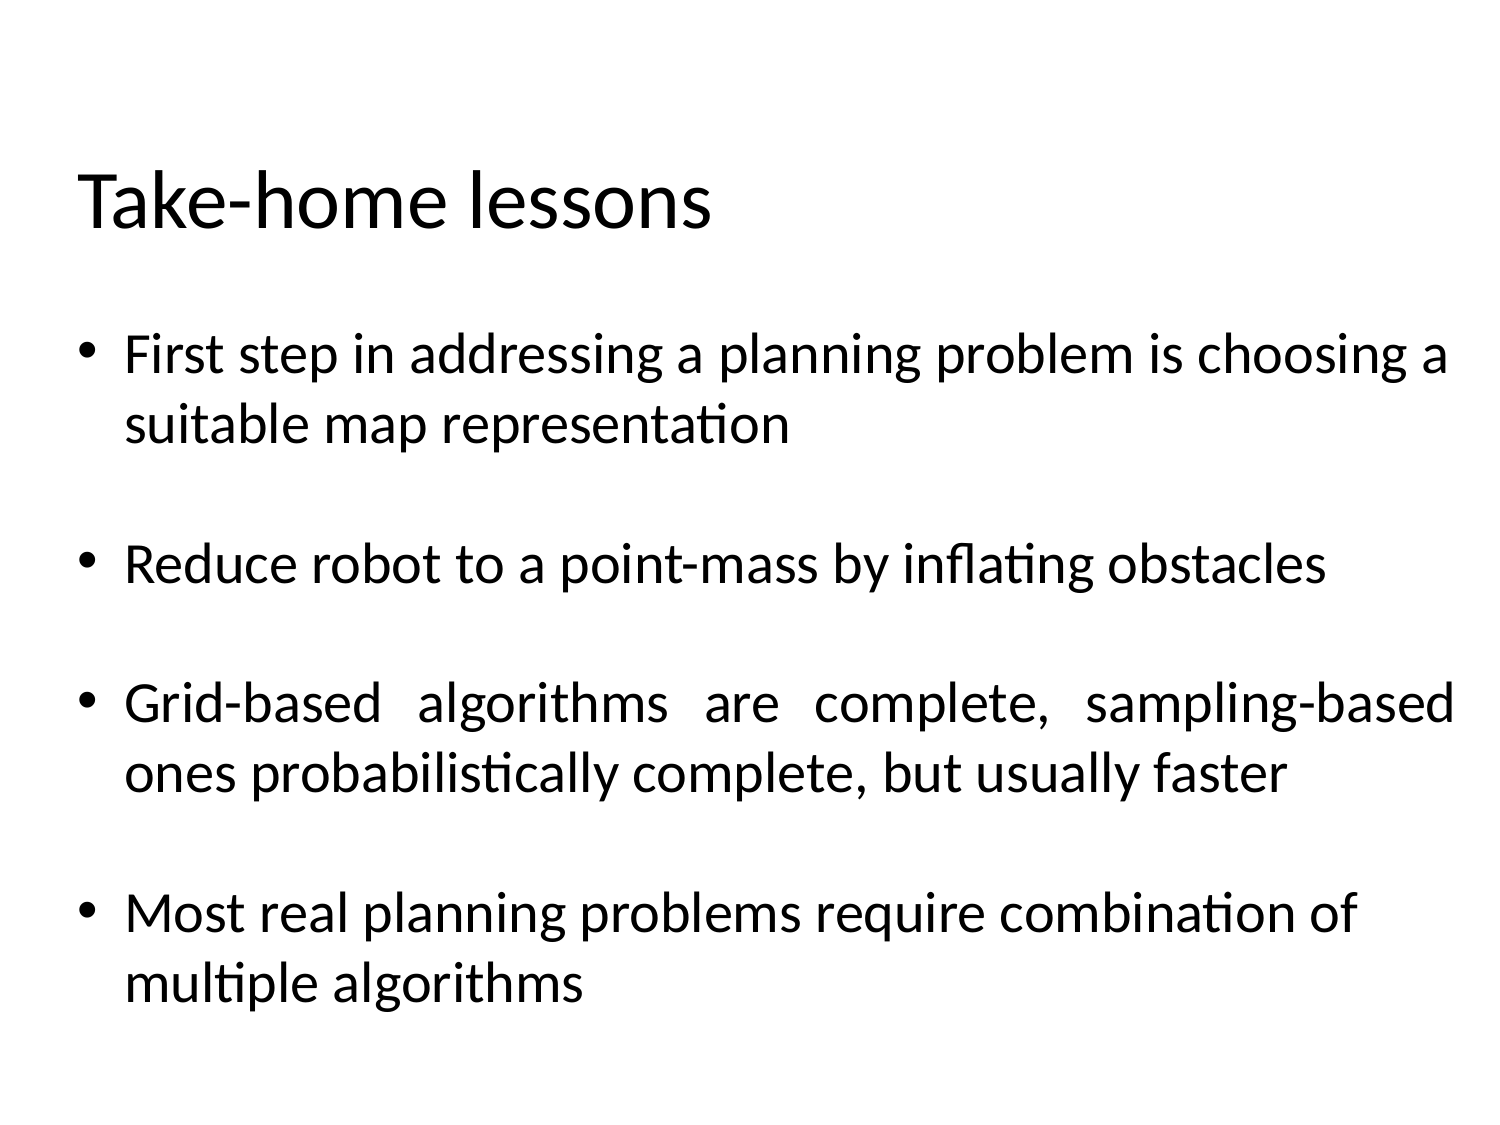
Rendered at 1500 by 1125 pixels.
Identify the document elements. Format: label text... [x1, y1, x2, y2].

text_box Take-home lessons First step in addressing a planning problem is choosing a suitable map representation Reduce robot to a point-mass by inﬂating obstacles Grid-based algorithms are complete, sampling-based ones probabilistically complete, but usually faster Most real planning problems require combination of multiple algorithms [62, 137, 1475, 1022]
